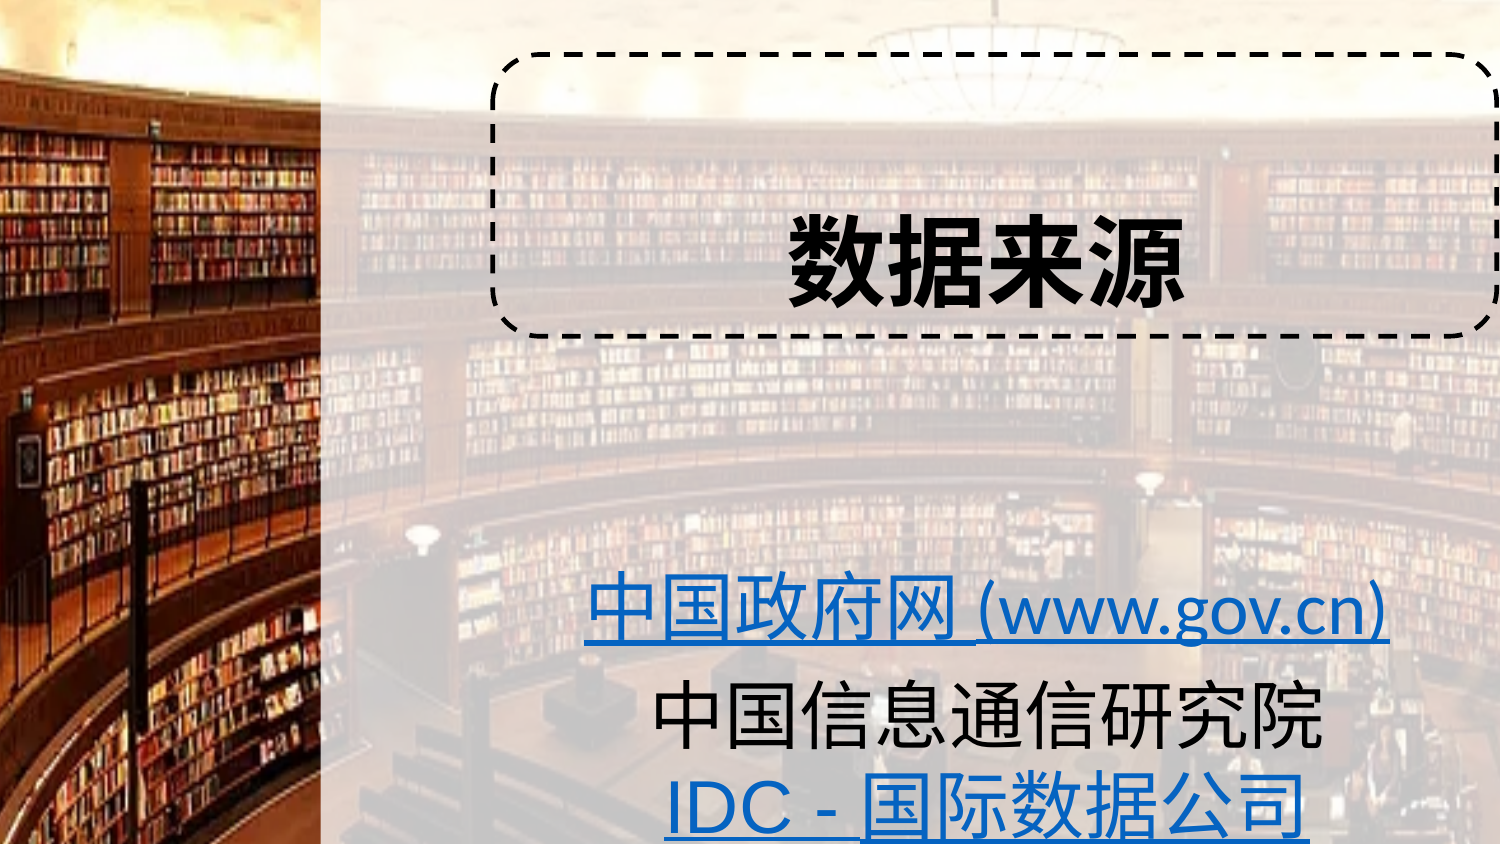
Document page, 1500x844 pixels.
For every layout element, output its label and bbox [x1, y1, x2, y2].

list [0, 0, 1500, 844]
